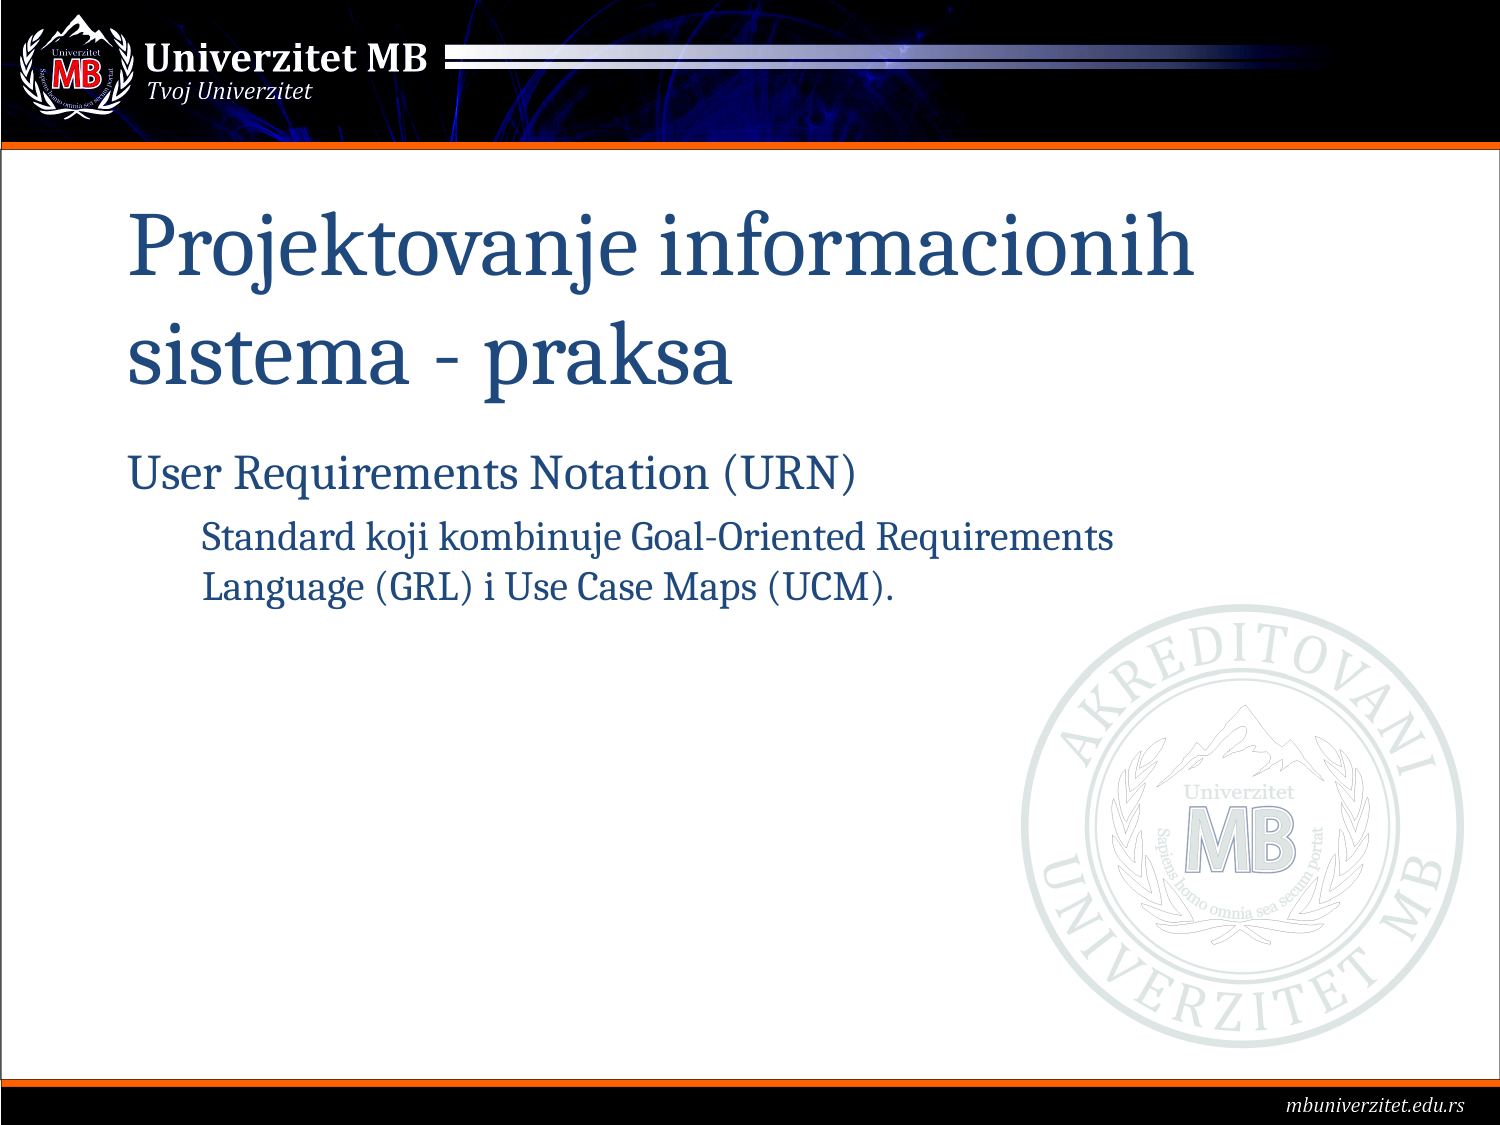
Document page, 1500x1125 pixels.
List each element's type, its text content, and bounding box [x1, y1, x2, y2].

subtitle User Requirements Notation (URN) Standard koji kombinuje Goal-Oriented Requirements Language (GRL) i Use Case Maps (UCM). [112, 432, 1281, 823]
picture [0, 0, 1500, 1125]
title Projektovanje informacionih sistema - praksa [112, 172, 1388, 414]
